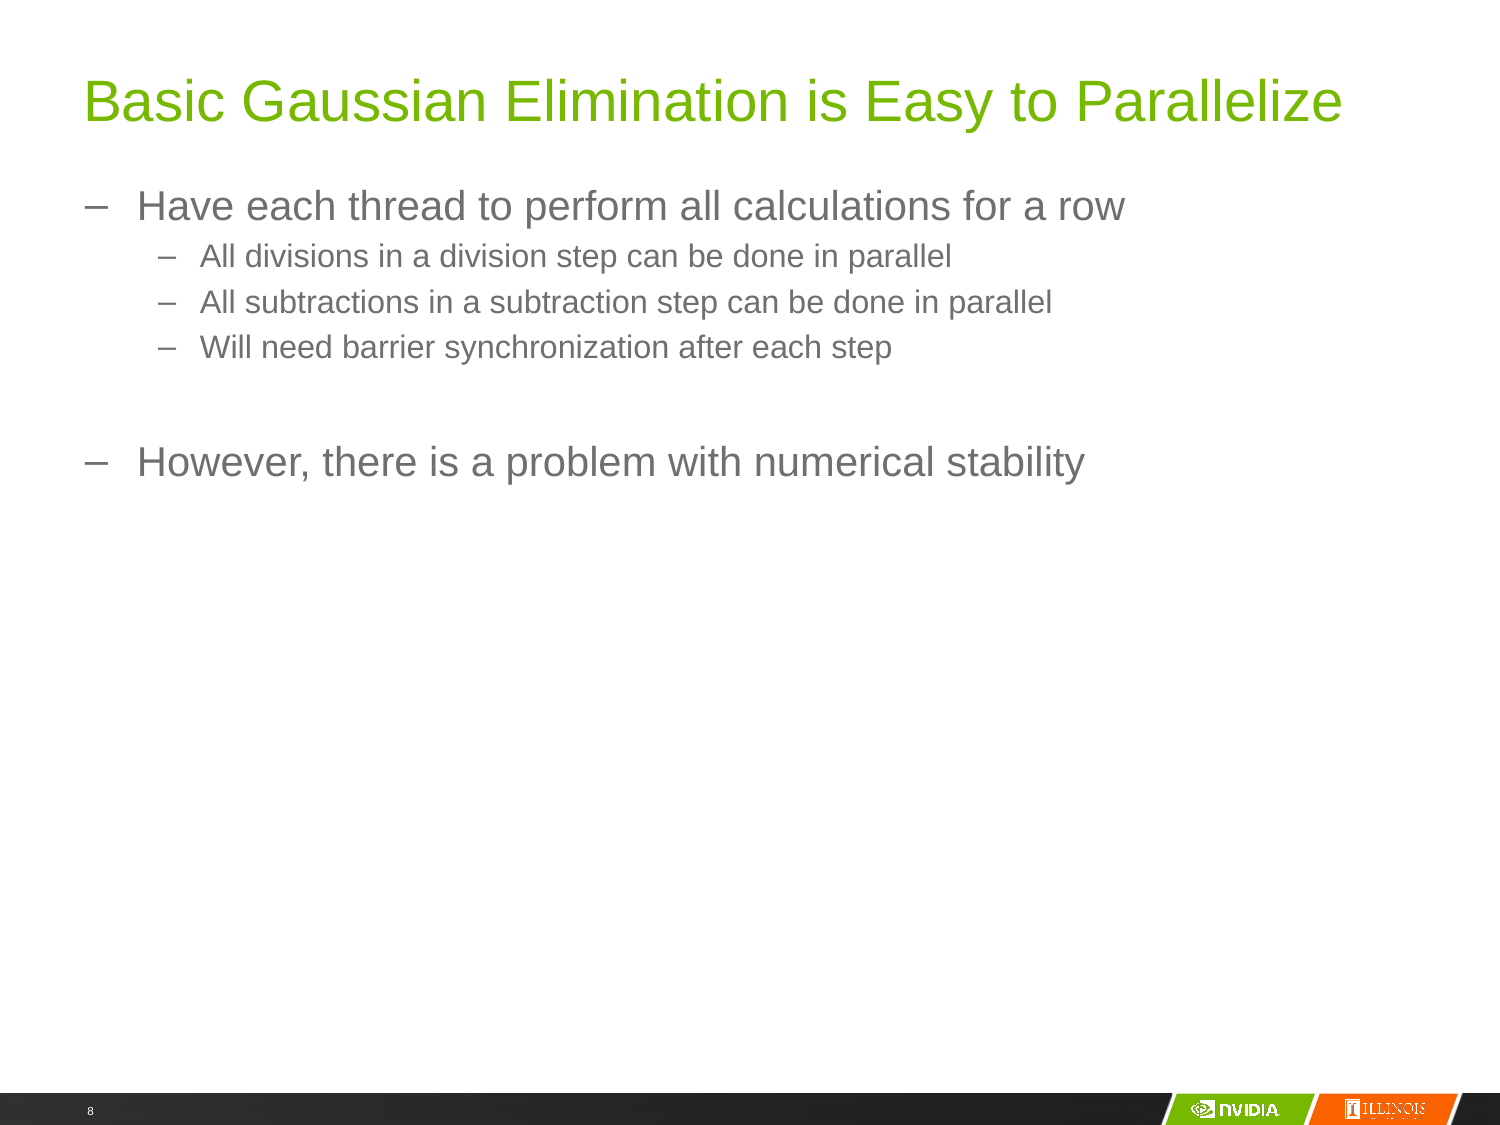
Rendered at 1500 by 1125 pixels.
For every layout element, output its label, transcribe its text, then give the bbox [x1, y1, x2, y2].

list Have each thread to perform all calculations for a row All divisions in a division step can be done in parallel All subtractions in a subtraction step can be done in parallel Will need barrier synchronization after each step However, there is a problem with numerical stability [69, 176, 1431, 1058]
picture [1448, 1093, 1500, 1125]
picture [1345, 1099, 1360, 1119]
picture [1190, 1100, 1281, 1118]
picture [1363, 1103, 1425, 1119]
title Basic Gaussian Elimination is Easy to Parallelize [67, 63, 1433, 143]
picture [0, 1093, 1173, 1125]
